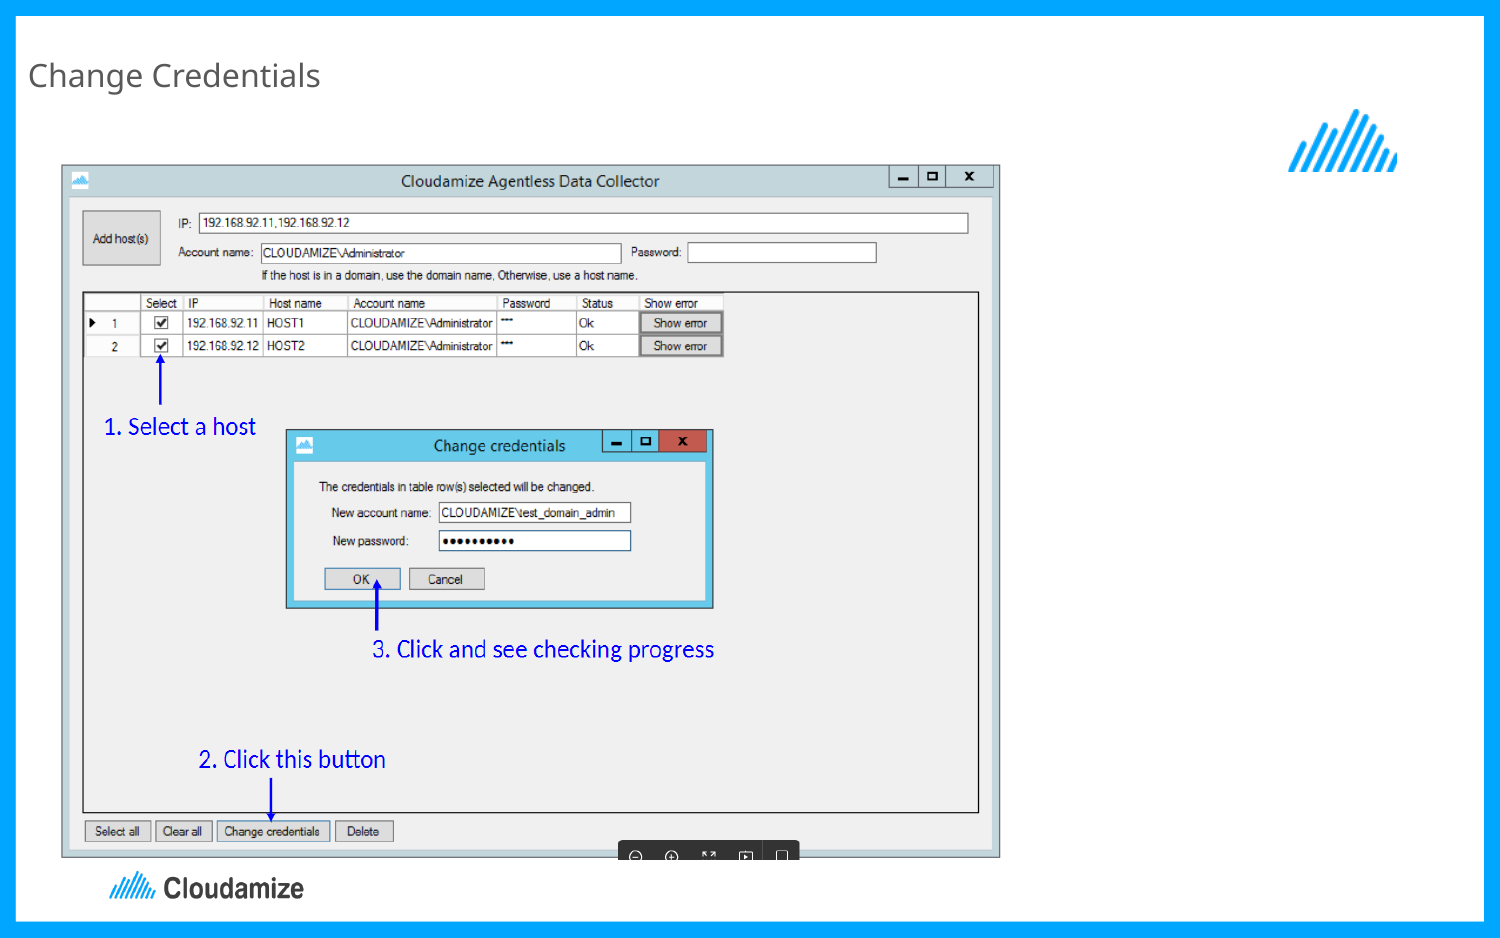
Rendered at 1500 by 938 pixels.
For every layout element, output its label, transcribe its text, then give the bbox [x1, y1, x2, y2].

title Change Credentials [12, 52, 1307, 103]
picture [59, 162, 1003, 860]
